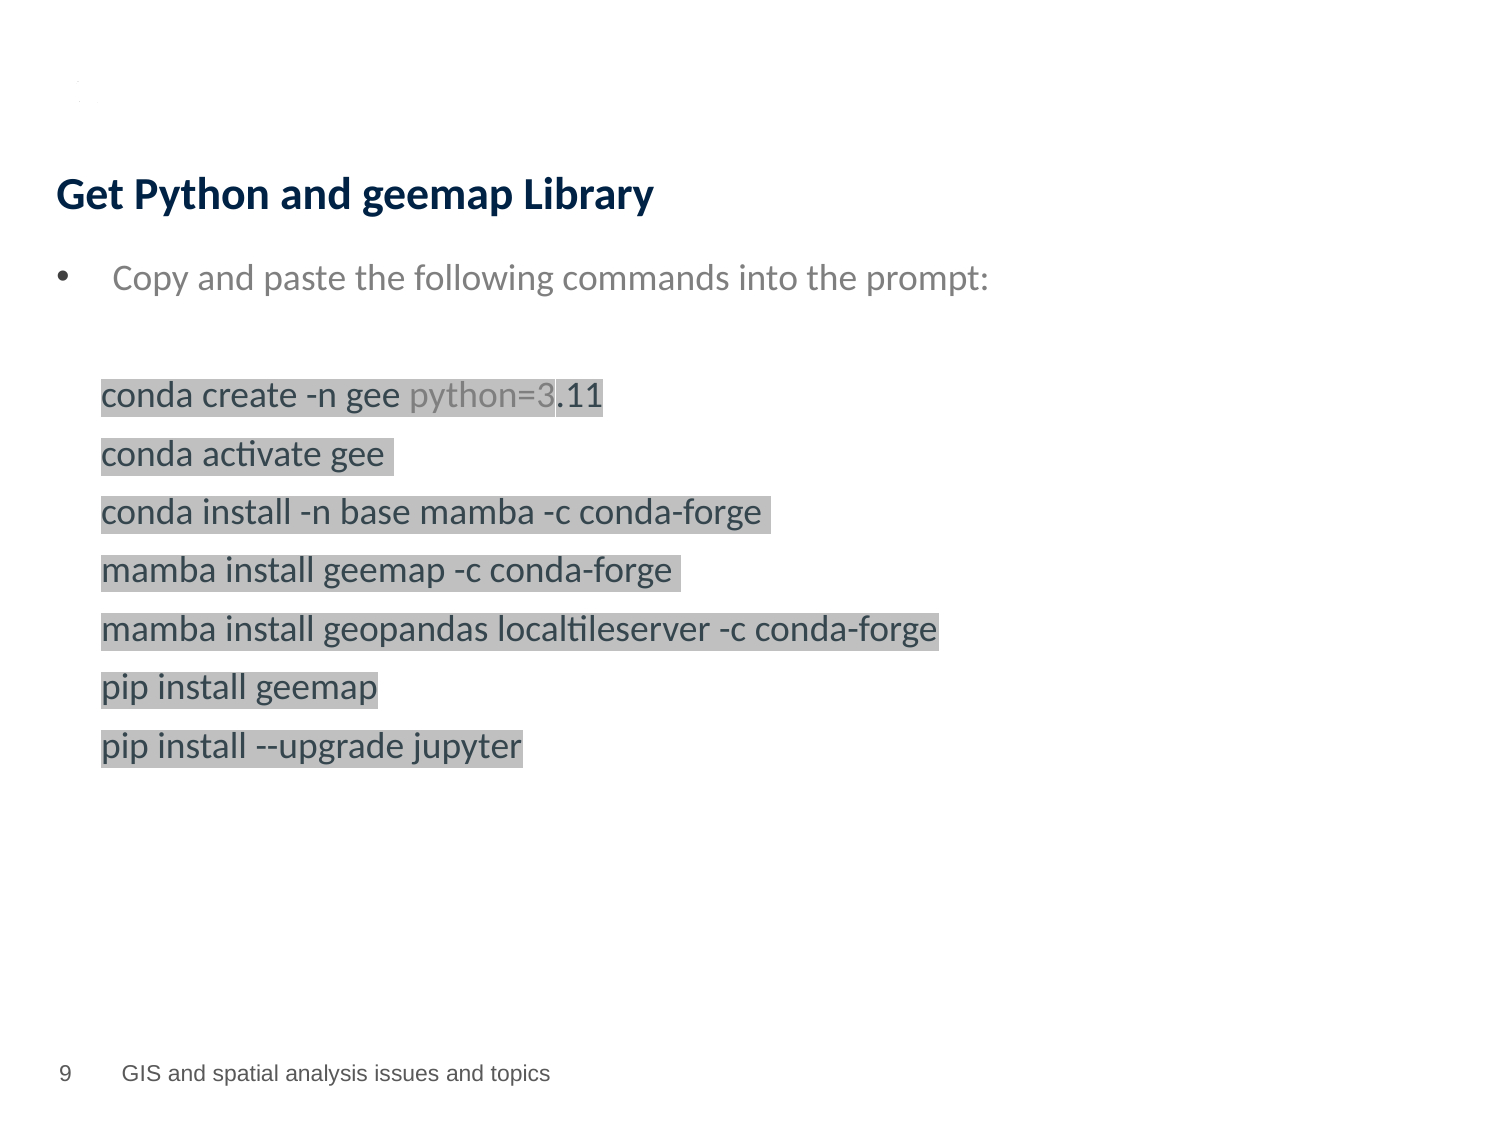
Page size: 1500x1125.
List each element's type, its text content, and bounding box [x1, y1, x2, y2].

footer GIS and spatial analysis issues and topics [121, 1042, 1092, 1103]
title Get Python and geemap Library [56, 49, 1441, 219]
slide_number 8 [59, 1042, 112, 1103]
list Copy and paste the following commands into the prompt: conda create -n gee python=3.11 conda activate gee conda install -n base mamba -c conda-forge mamba install geemap -c conda-forge mamba install geopandas localtileserver -c conda-forge pip install geemap pip install --upgrade jupyter [56, 239, 1442, 995]
